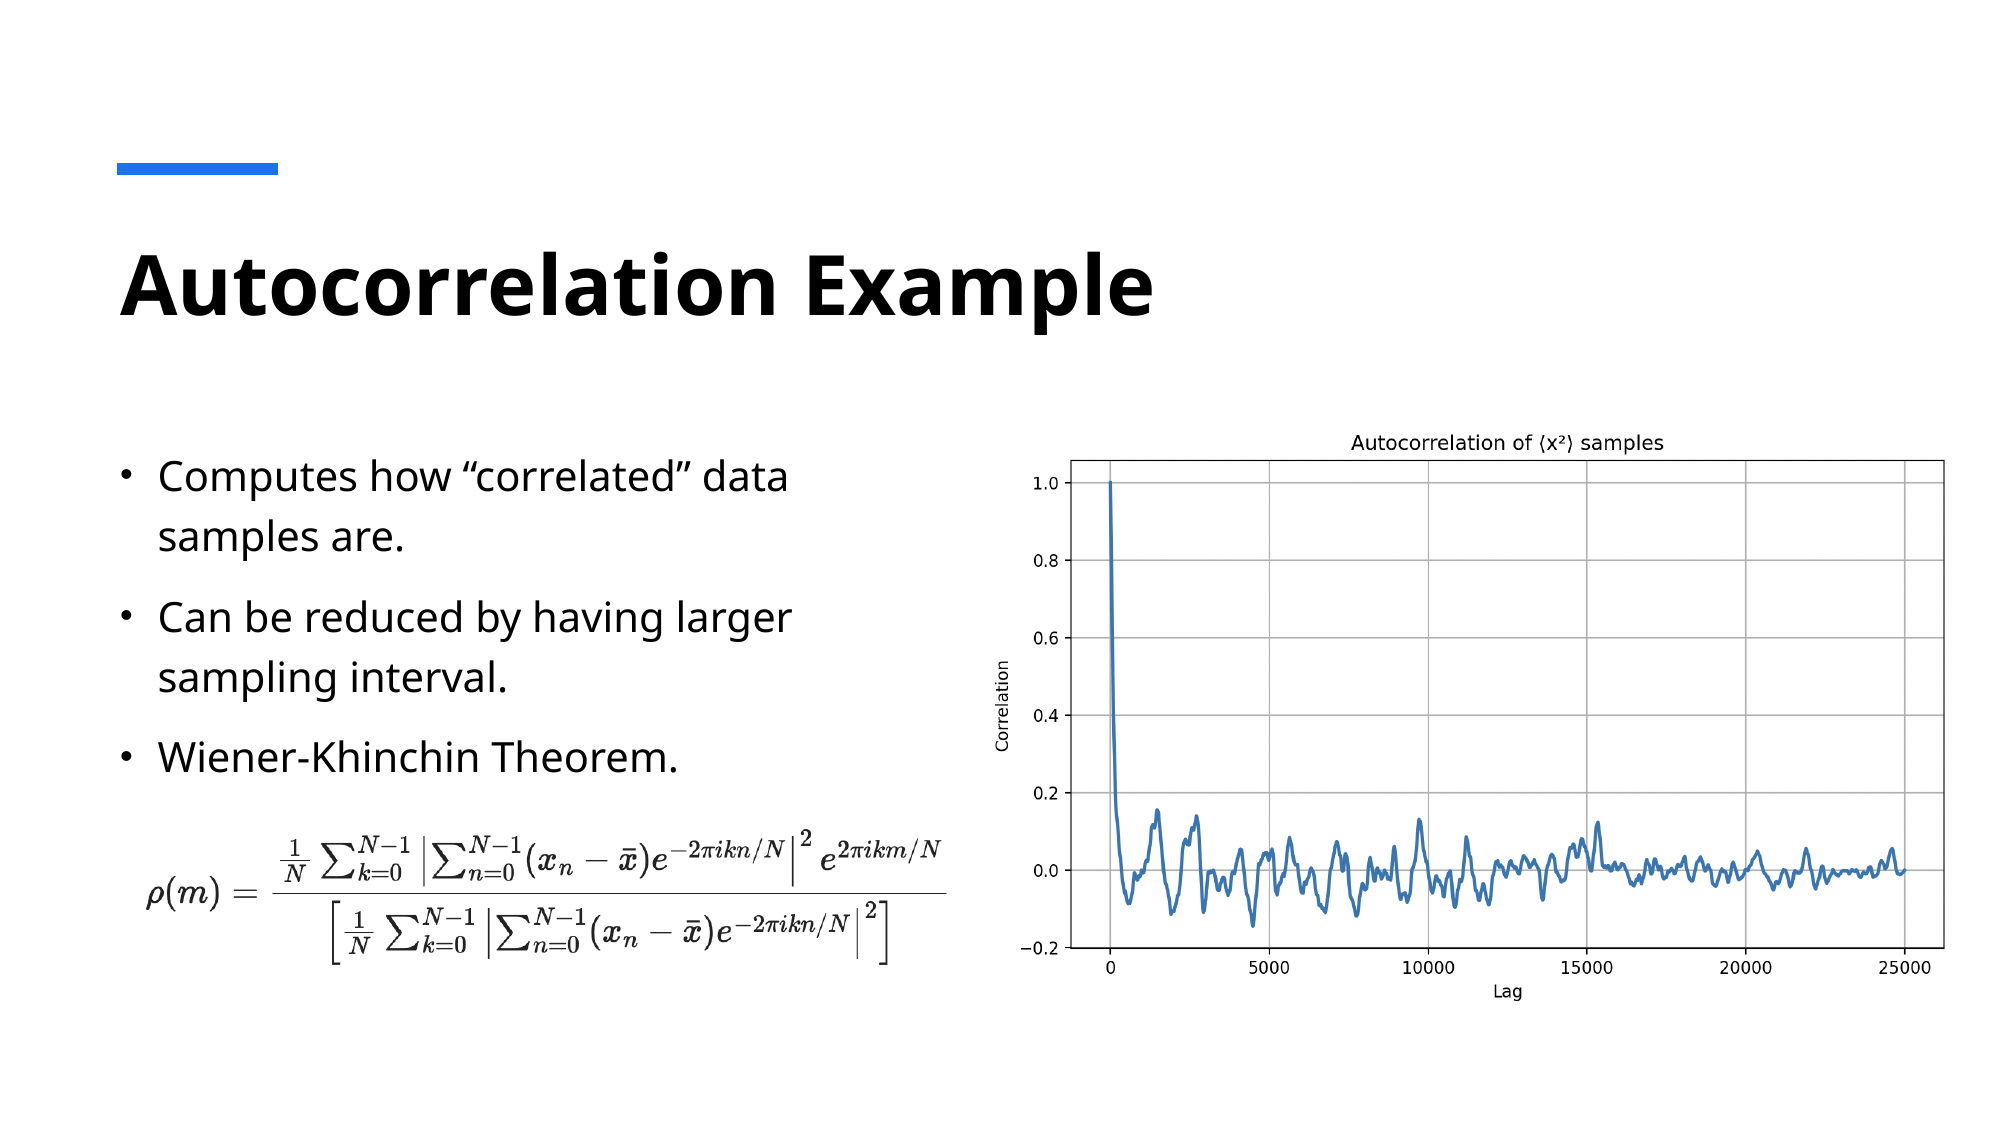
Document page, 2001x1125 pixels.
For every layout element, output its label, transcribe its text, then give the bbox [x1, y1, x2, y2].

picture [117, 818, 962, 982]
title Autocorrelation Example [105, 224, 1892, 405]
picture [979, 431, 1951, 1017]
list Computes how “correlated” data samples are. Can be reduced by having larger sampling interval. Wiener-Khinchin Theorem. [105, 431, 962, 1017]
